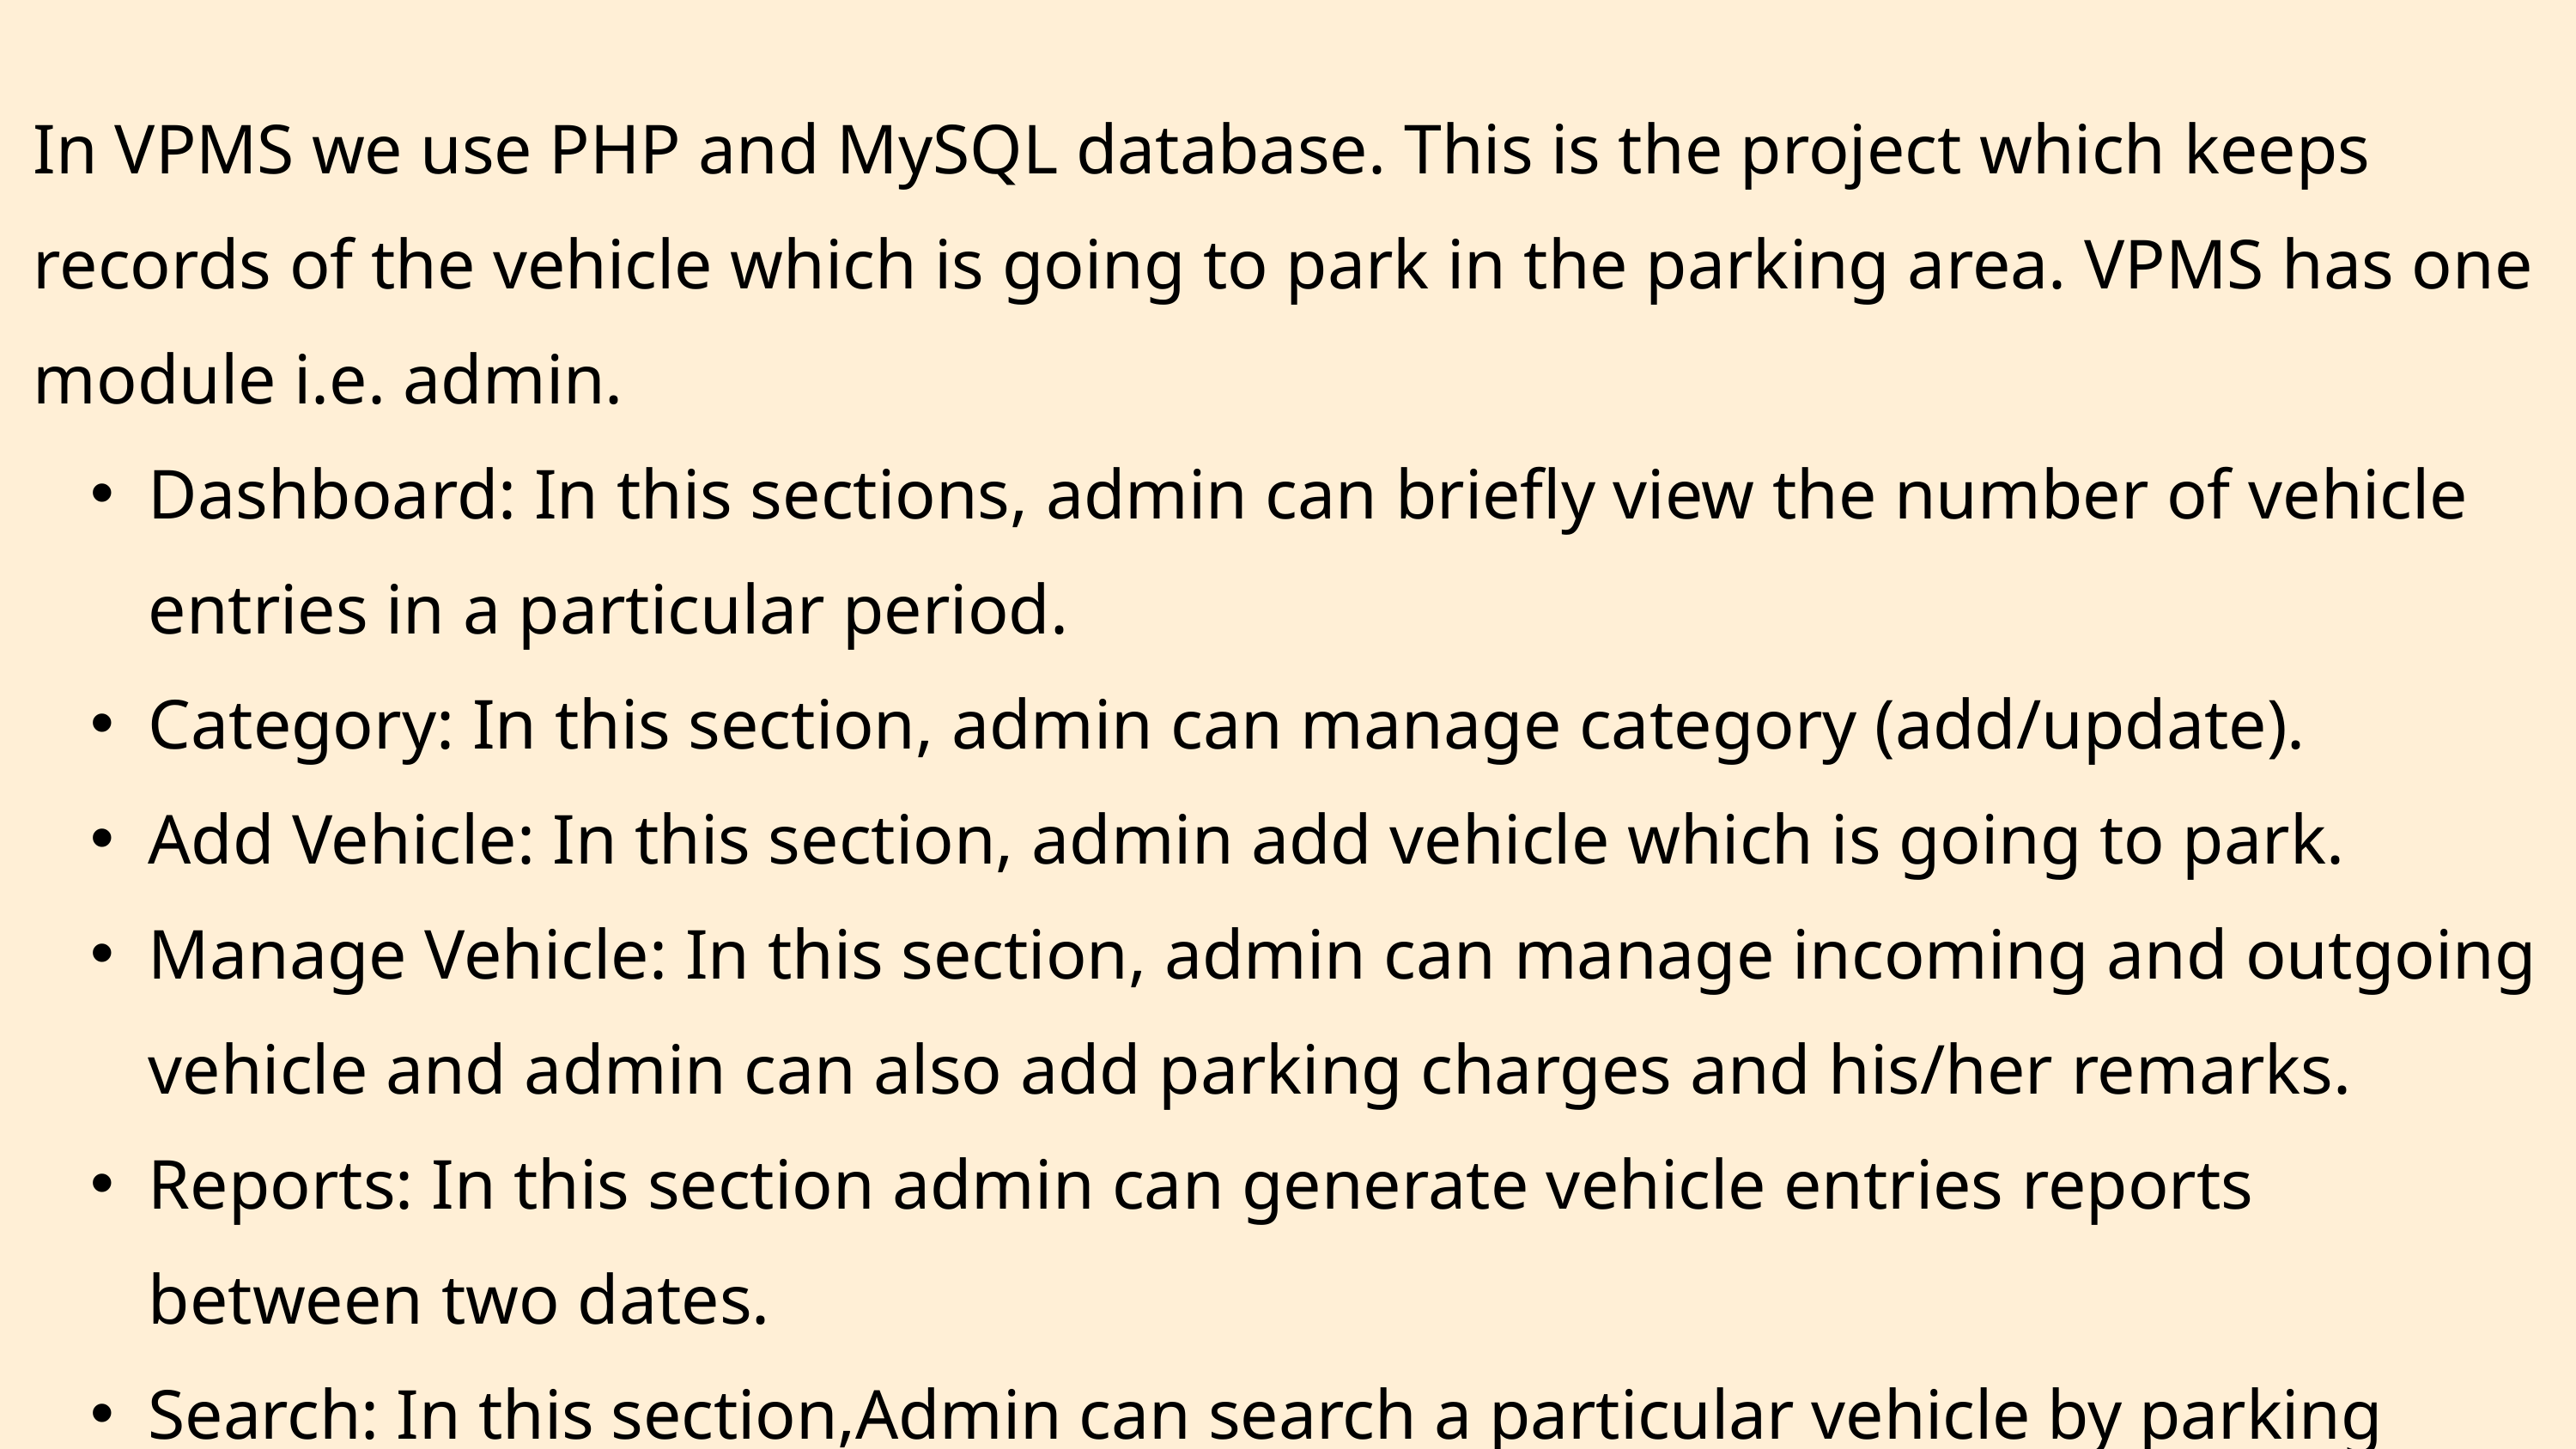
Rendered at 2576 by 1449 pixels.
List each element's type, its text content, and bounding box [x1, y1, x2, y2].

text_box In VPMS we use PHP and MySQL database. This is the project which keeps records of the vehicle which is going to park in the parking area. VPMS has one module i.e. admin. Dashboard: In this sections, admin can briefly view the number of vehicle entries in a particular period. Category: In this section, admin can manage category (add/update). Add Vehicle: In this section, admin add vehicle which is going to park. Manage Vehicle: In this section, admin can manage incoming and outgoing vehicle and admin can also add parking charges and his/her remarks. Reports: In this section admin can generate vehicle entries reports between two dates. Search: In this section,Admin can search a particular vehicle by parking number. Admin can also update his profile, change the password and recover the password. [33, 72, 2543, 1449]
